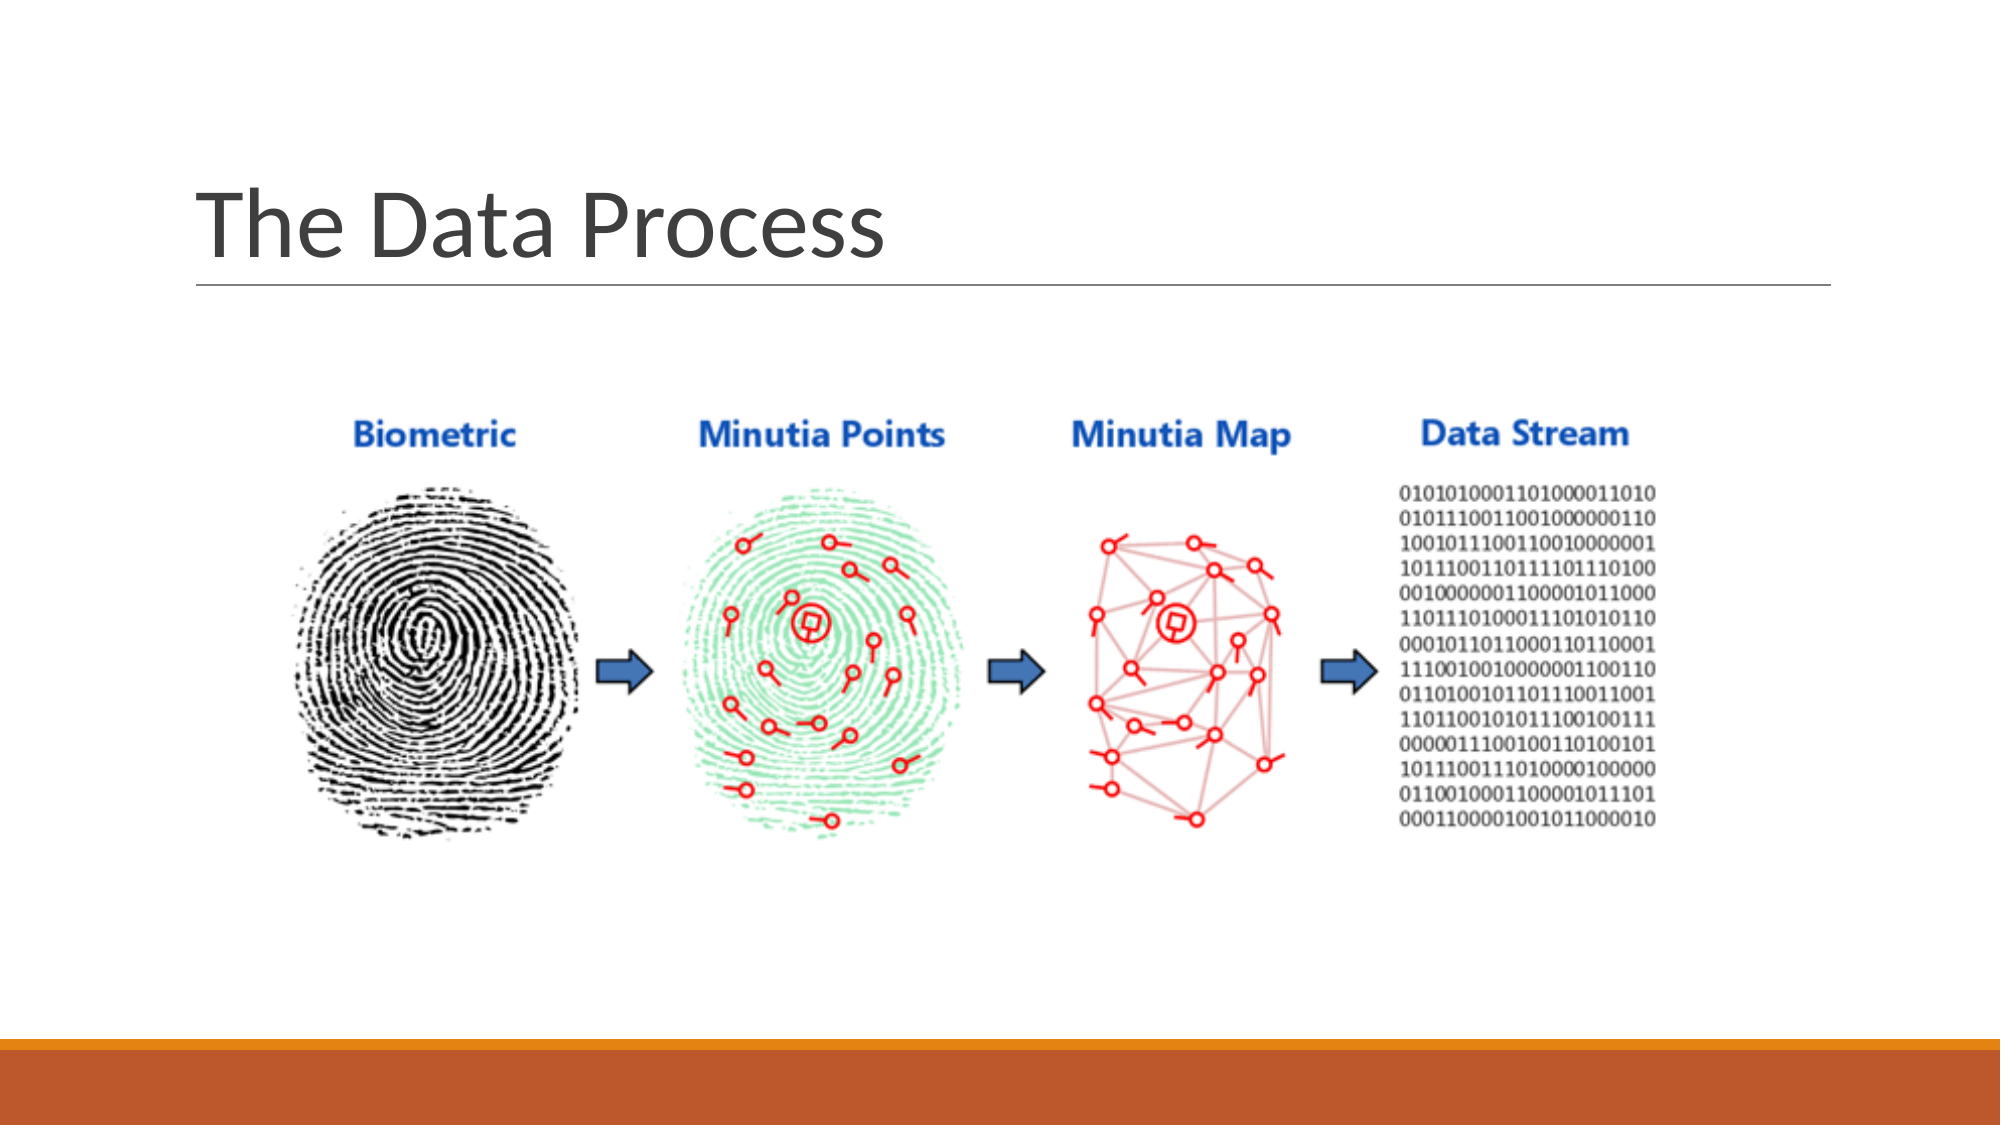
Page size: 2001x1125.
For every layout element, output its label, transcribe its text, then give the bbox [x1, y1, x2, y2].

picture [246, 383, 1696, 883]
title The Data Process [180, 47, 1830, 285]
